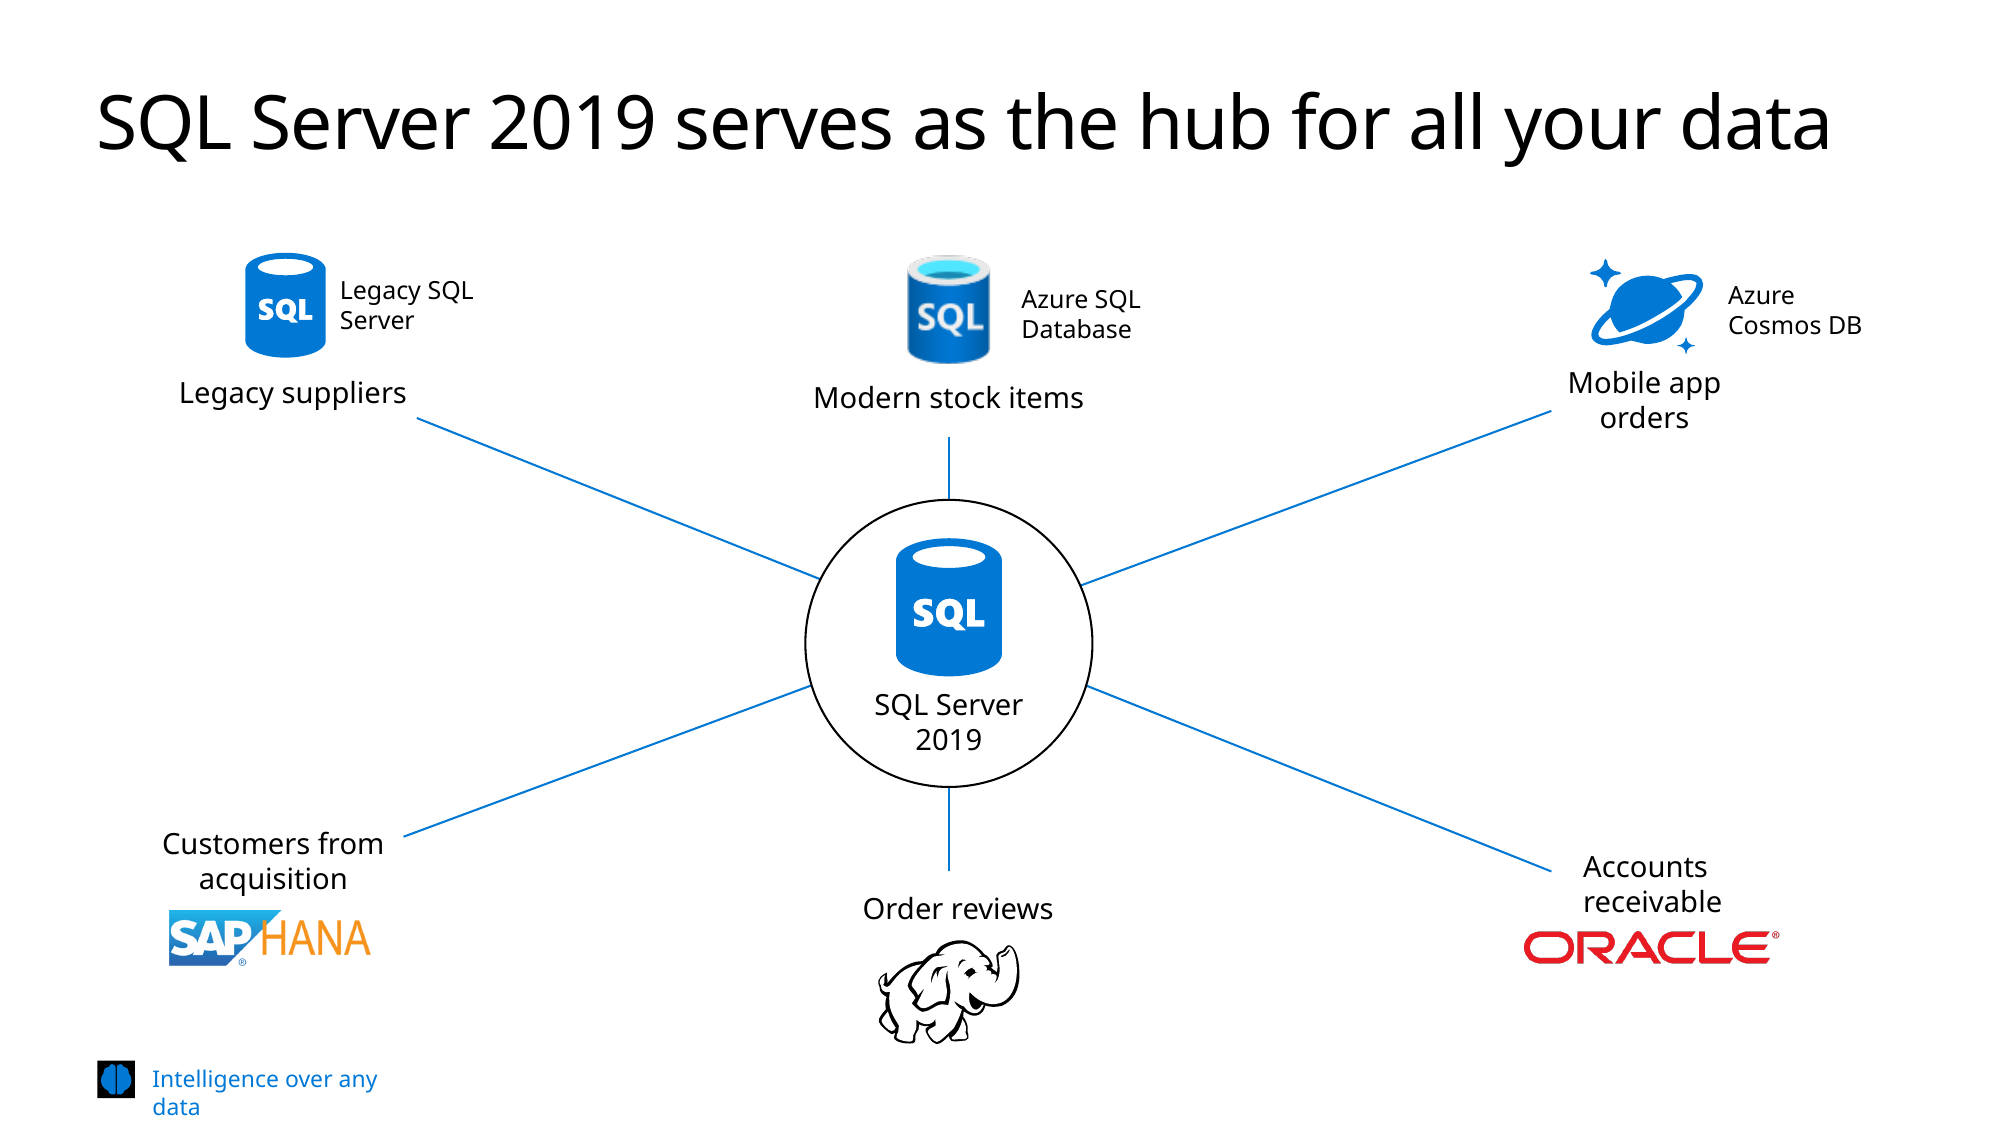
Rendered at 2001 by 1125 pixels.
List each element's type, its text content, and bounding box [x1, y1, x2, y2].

title SQL Server 2019 serves as the hub for all your data [96, 75, 1904, 166]
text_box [97, 1060, 136, 1099]
text_box Customers from acquisition [135, 825, 412, 896]
picture [169, 910, 371, 966]
text_box Legacy SQL Server [339, 274, 516, 335]
text_box Azure SQL Database [1021, 283, 1198, 344]
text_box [403, 410, 1552, 837]
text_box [416, 417, 1552, 872]
text_box [1589, 258, 1622, 288]
text_box Mobile app orders [1563, 364, 1726, 434]
text_box [244, 251, 327, 359]
text_box [1676, 336, 1696, 355]
picture [892, 253, 1006, 367]
text_box Azure Cosmos DB [1728, 279, 1904, 340]
picture [1519, 928, 1784, 966]
text_box [1590, 273, 1704, 347]
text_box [877, 940, 1020, 1045]
text_box Order reviews [862, 890, 1054, 926]
text_box Modern stock items [813, 379, 1085, 410]
text_box Legacy suppliers [178, 374, 408, 410]
text_box Accounts receivable [1583, 848, 1754, 919]
text_box Intelligence over any data [137, 1057, 443, 1125]
